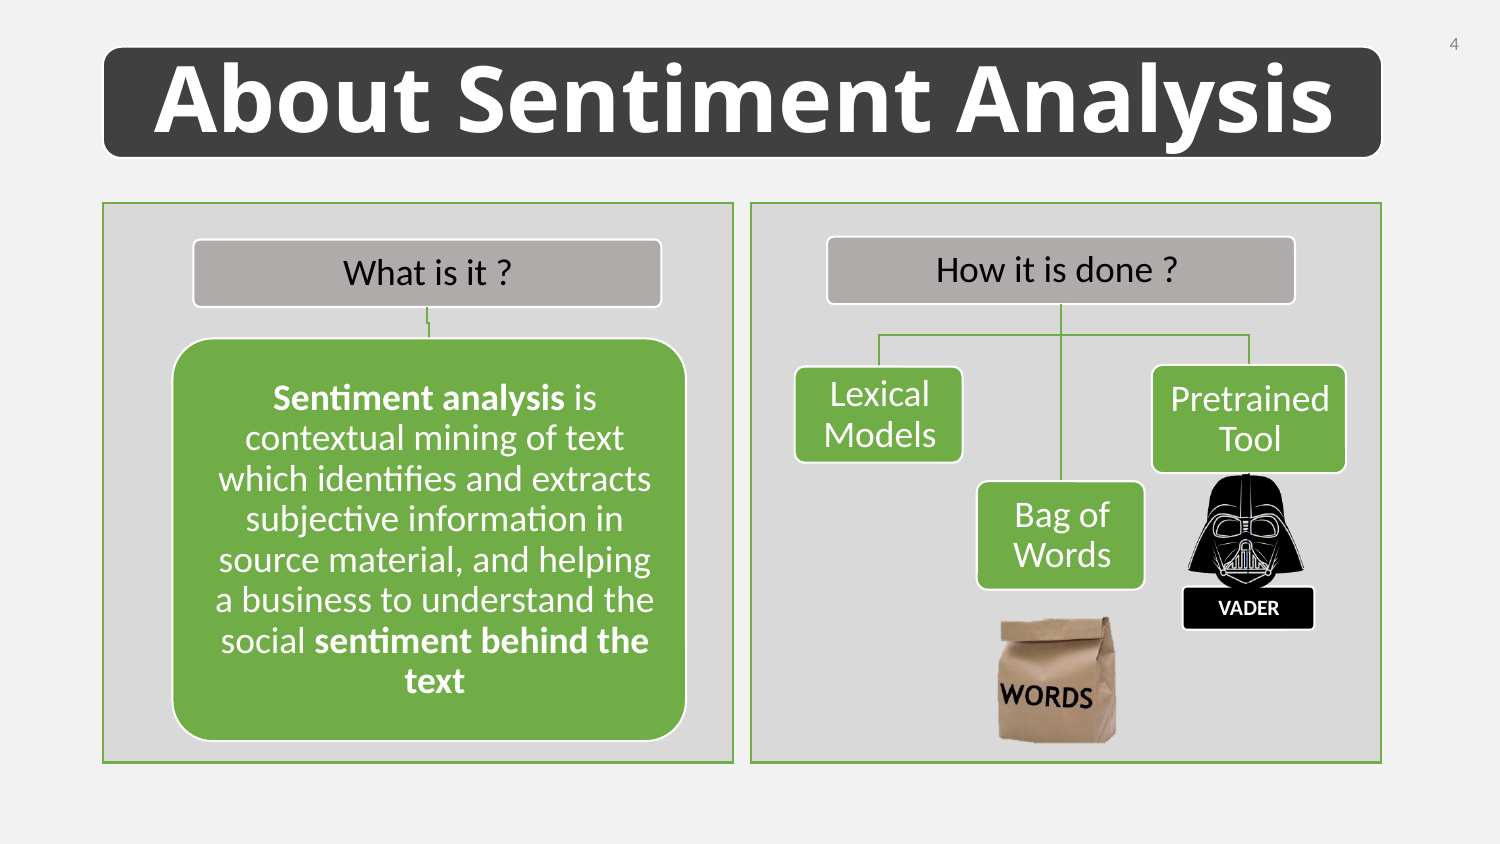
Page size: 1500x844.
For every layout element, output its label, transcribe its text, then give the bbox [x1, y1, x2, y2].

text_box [128, 199, 760, 755]
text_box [102, 28, 1383, 176]
text_box [750, 202, 1382, 764]
picture [1178, 464, 1313, 599]
slide_number 4 [1408, 0, 1500, 88]
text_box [768, 199, 1399, 755]
text_box [102, 202, 734, 764]
picture [959, 616, 1173, 759]
